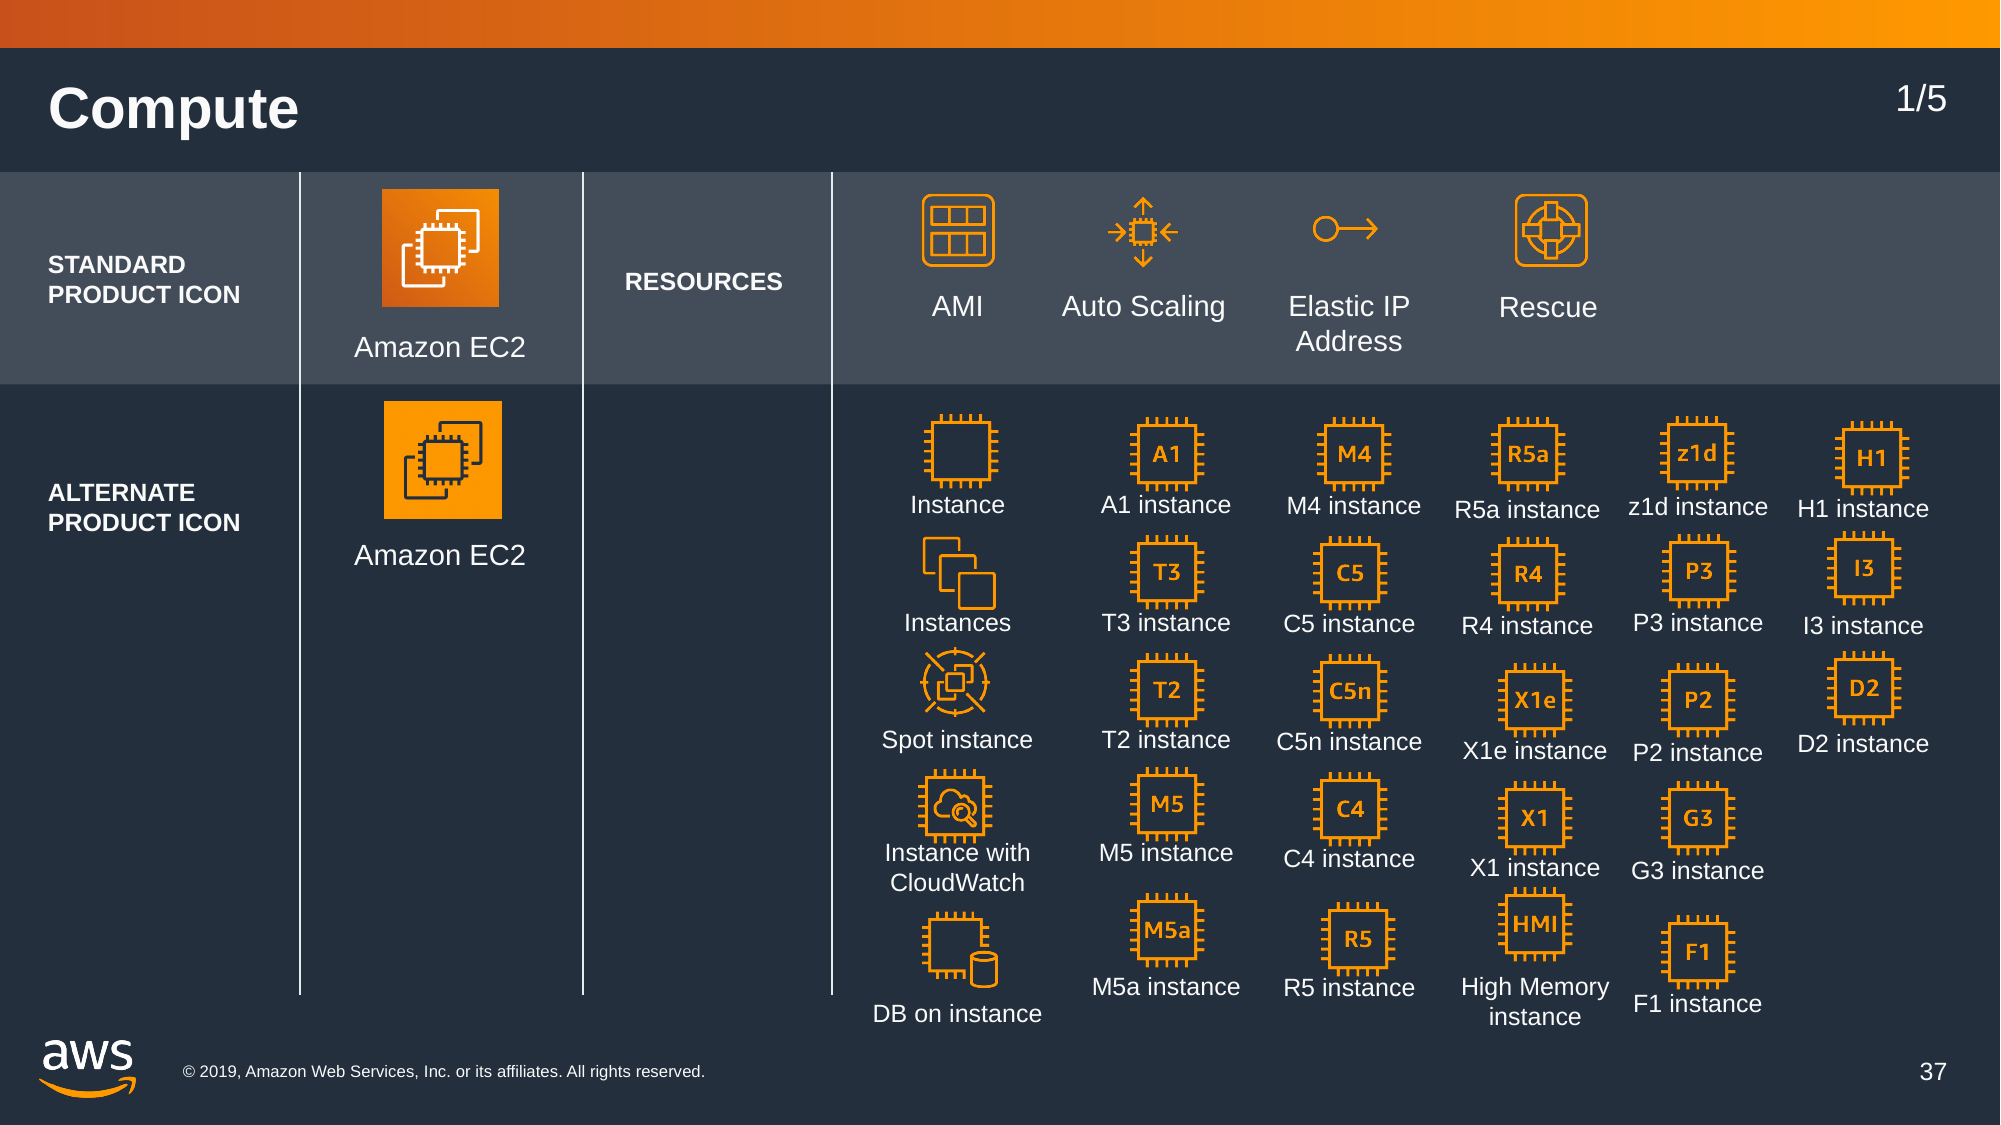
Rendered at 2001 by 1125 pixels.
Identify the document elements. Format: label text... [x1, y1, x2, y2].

picture [1127, 533, 1206, 611]
picture [1127, 415, 1206, 493]
picture [1496, 885, 1574, 963]
text_box P2 instance [1573, 729, 1823, 774]
text_box X1 instance [1411, 844, 1573, 890]
text_box Instances [833, 598, 1082, 644]
text_box T2 instance [1082, 716, 1291, 761]
picture [1104, 193, 1182, 271]
text_box DB on instance [833, 990, 1082, 1036]
text_box M5 instance [1082, 828, 1291, 874]
text_box Amazon EC2 [316, 320, 565, 371]
picture [1833, 419, 1911, 497]
text_box Elastic IP Address [1225, 279, 1474, 365]
text_box Rescue [1424, 281, 1673, 332]
text_box C5n instance [1225, 717, 1474, 763]
text_box Instance [833, 481, 1082, 526]
text_box H1 instance [1739, 484, 1988, 530]
text_box R4 instance [1403, 601, 1652, 647]
picture [920, 910, 998, 988]
title Compute [33, 64, 1105, 156]
text_box Auto Scaling [1020, 279, 1225, 330]
picture [384, 401, 502, 519]
text_box Instance with CloudWatch [833, 828, 1082, 904]
picture [1660, 532, 1738, 610]
text_box A1 instance [1082, 481, 1230, 526]
picture [919, 191, 997, 269]
text_box M5a instance [1042, 962, 1291, 1008]
text_box Amazon EC2 [316, 529, 565, 579]
picture [1489, 415, 1567, 493]
text_box Spot instance [833, 716, 1082, 761]
picture [1315, 415, 1393, 493]
text_box P3 instance [1574, 598, 1823, 644]
slide_number 37 [1512, 1040, 1963, 1101]
text_box T3 instance [1082, 598, 1291, 644]
text_box AMI [833, 279, 1020, 330]
picture [916, 767, 994, 845]
picture [1658, 414, 1736, 492]
text_box I3 instance [1739, 602, 1988, 647]
picture [1512, 191, 1590, 269]
text_box X1e instance [1411, 727, 1573, 772]
text_box R5a instance [1403, 485, 1652, 531]
list 1/5 [1789, 71, 1963, 148]
picture [1659, 913, 1737, 991]
picture [1311, 652, 1389, 730]
text_box C4 instance [1225, 835, 1474, 881]
text_box M4 instance [1230, 481, 1479, 527]
picture [1659, 661, 1737, 739]
picture [1825, 649, 1903, 727]
text_box High Memory instance [1411, 962, 1660, 1038]
picture [1311, 534, 1389, 612]
picture [1311, 770, 1389, 848]
picture [381, 189, 499, 307]
picture [1127, 651, 1206, 729]
text_box G3 instance [1573, 846, 1823, 892]
picture [922, 412, 1000, 491]
picture [1659, 779, 1737, 857]
picture [1319, 900, 1397, 978]
text_box R5 instance [1225, 964, 1411, 1009]
picture [1496, 661, 1574, 739]
text_box D2 instance [1739, 719, 1988, 765]
picture [1127, 891, 1206, 970]
picture [39, 1040, 136, 1098]
text_box z1d instance [1574, 482, 1823, 528]
picture [1496, 779, 1574, 857]
picture [1489, 535, 1567, 613]
text_box F1 instance [1573, 980, 1823, 1026]
text_box C5 instance [1225, 600, 1474, 646]
picture [920, 534, 998, 612]
picture [1127, 765, 1206, 843]
picture [1825, 529, 1903, 608]
picture [916, 643, 994, 721]
picture [1306, 188, 1384, 266]
